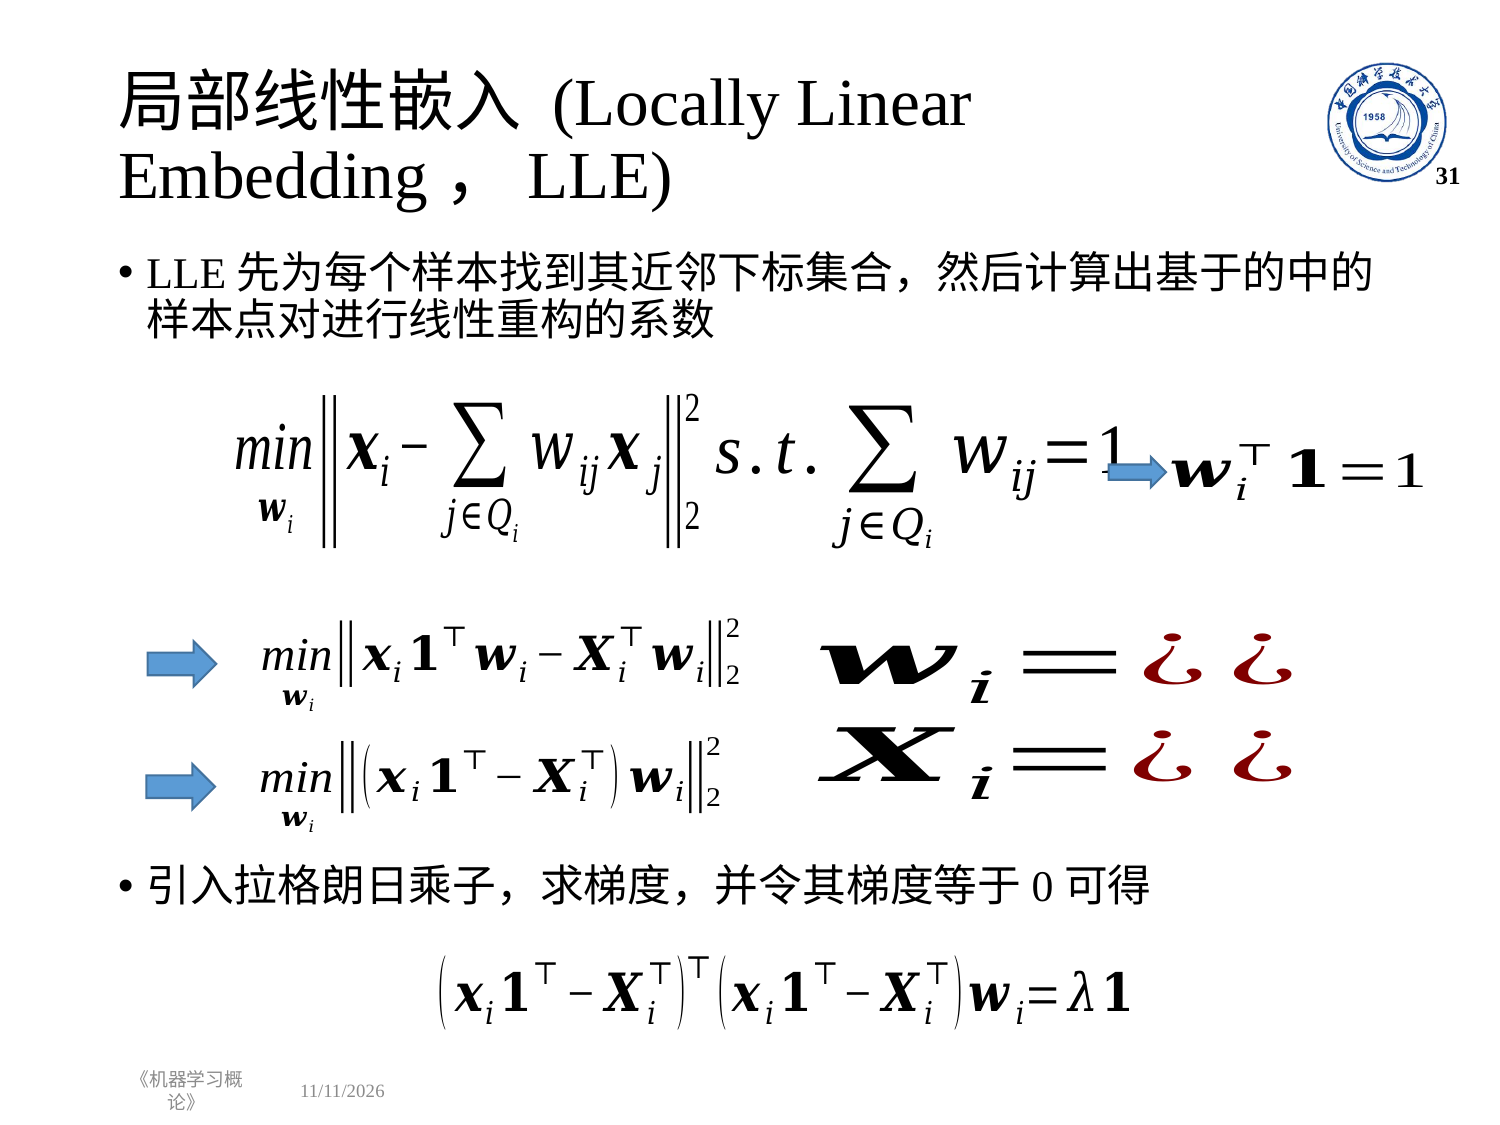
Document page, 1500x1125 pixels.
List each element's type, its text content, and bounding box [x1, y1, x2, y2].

text_box [1107, 454, 1168, 490]
text_box [146, 638, 218, 690]
slide_number 31 [1372, 144, 1476, 205]
picture [1397, 59, 1450, 144]
footer 《机器学习概论》 [104, 1068, 270, 1113]
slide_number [285, 1068, 422, 1113]
title 局部线性嵌入 (Locally Linear Embedding，LLE) [103, 59, 1397, 221]
text_box [145, 761, 217, 812]
